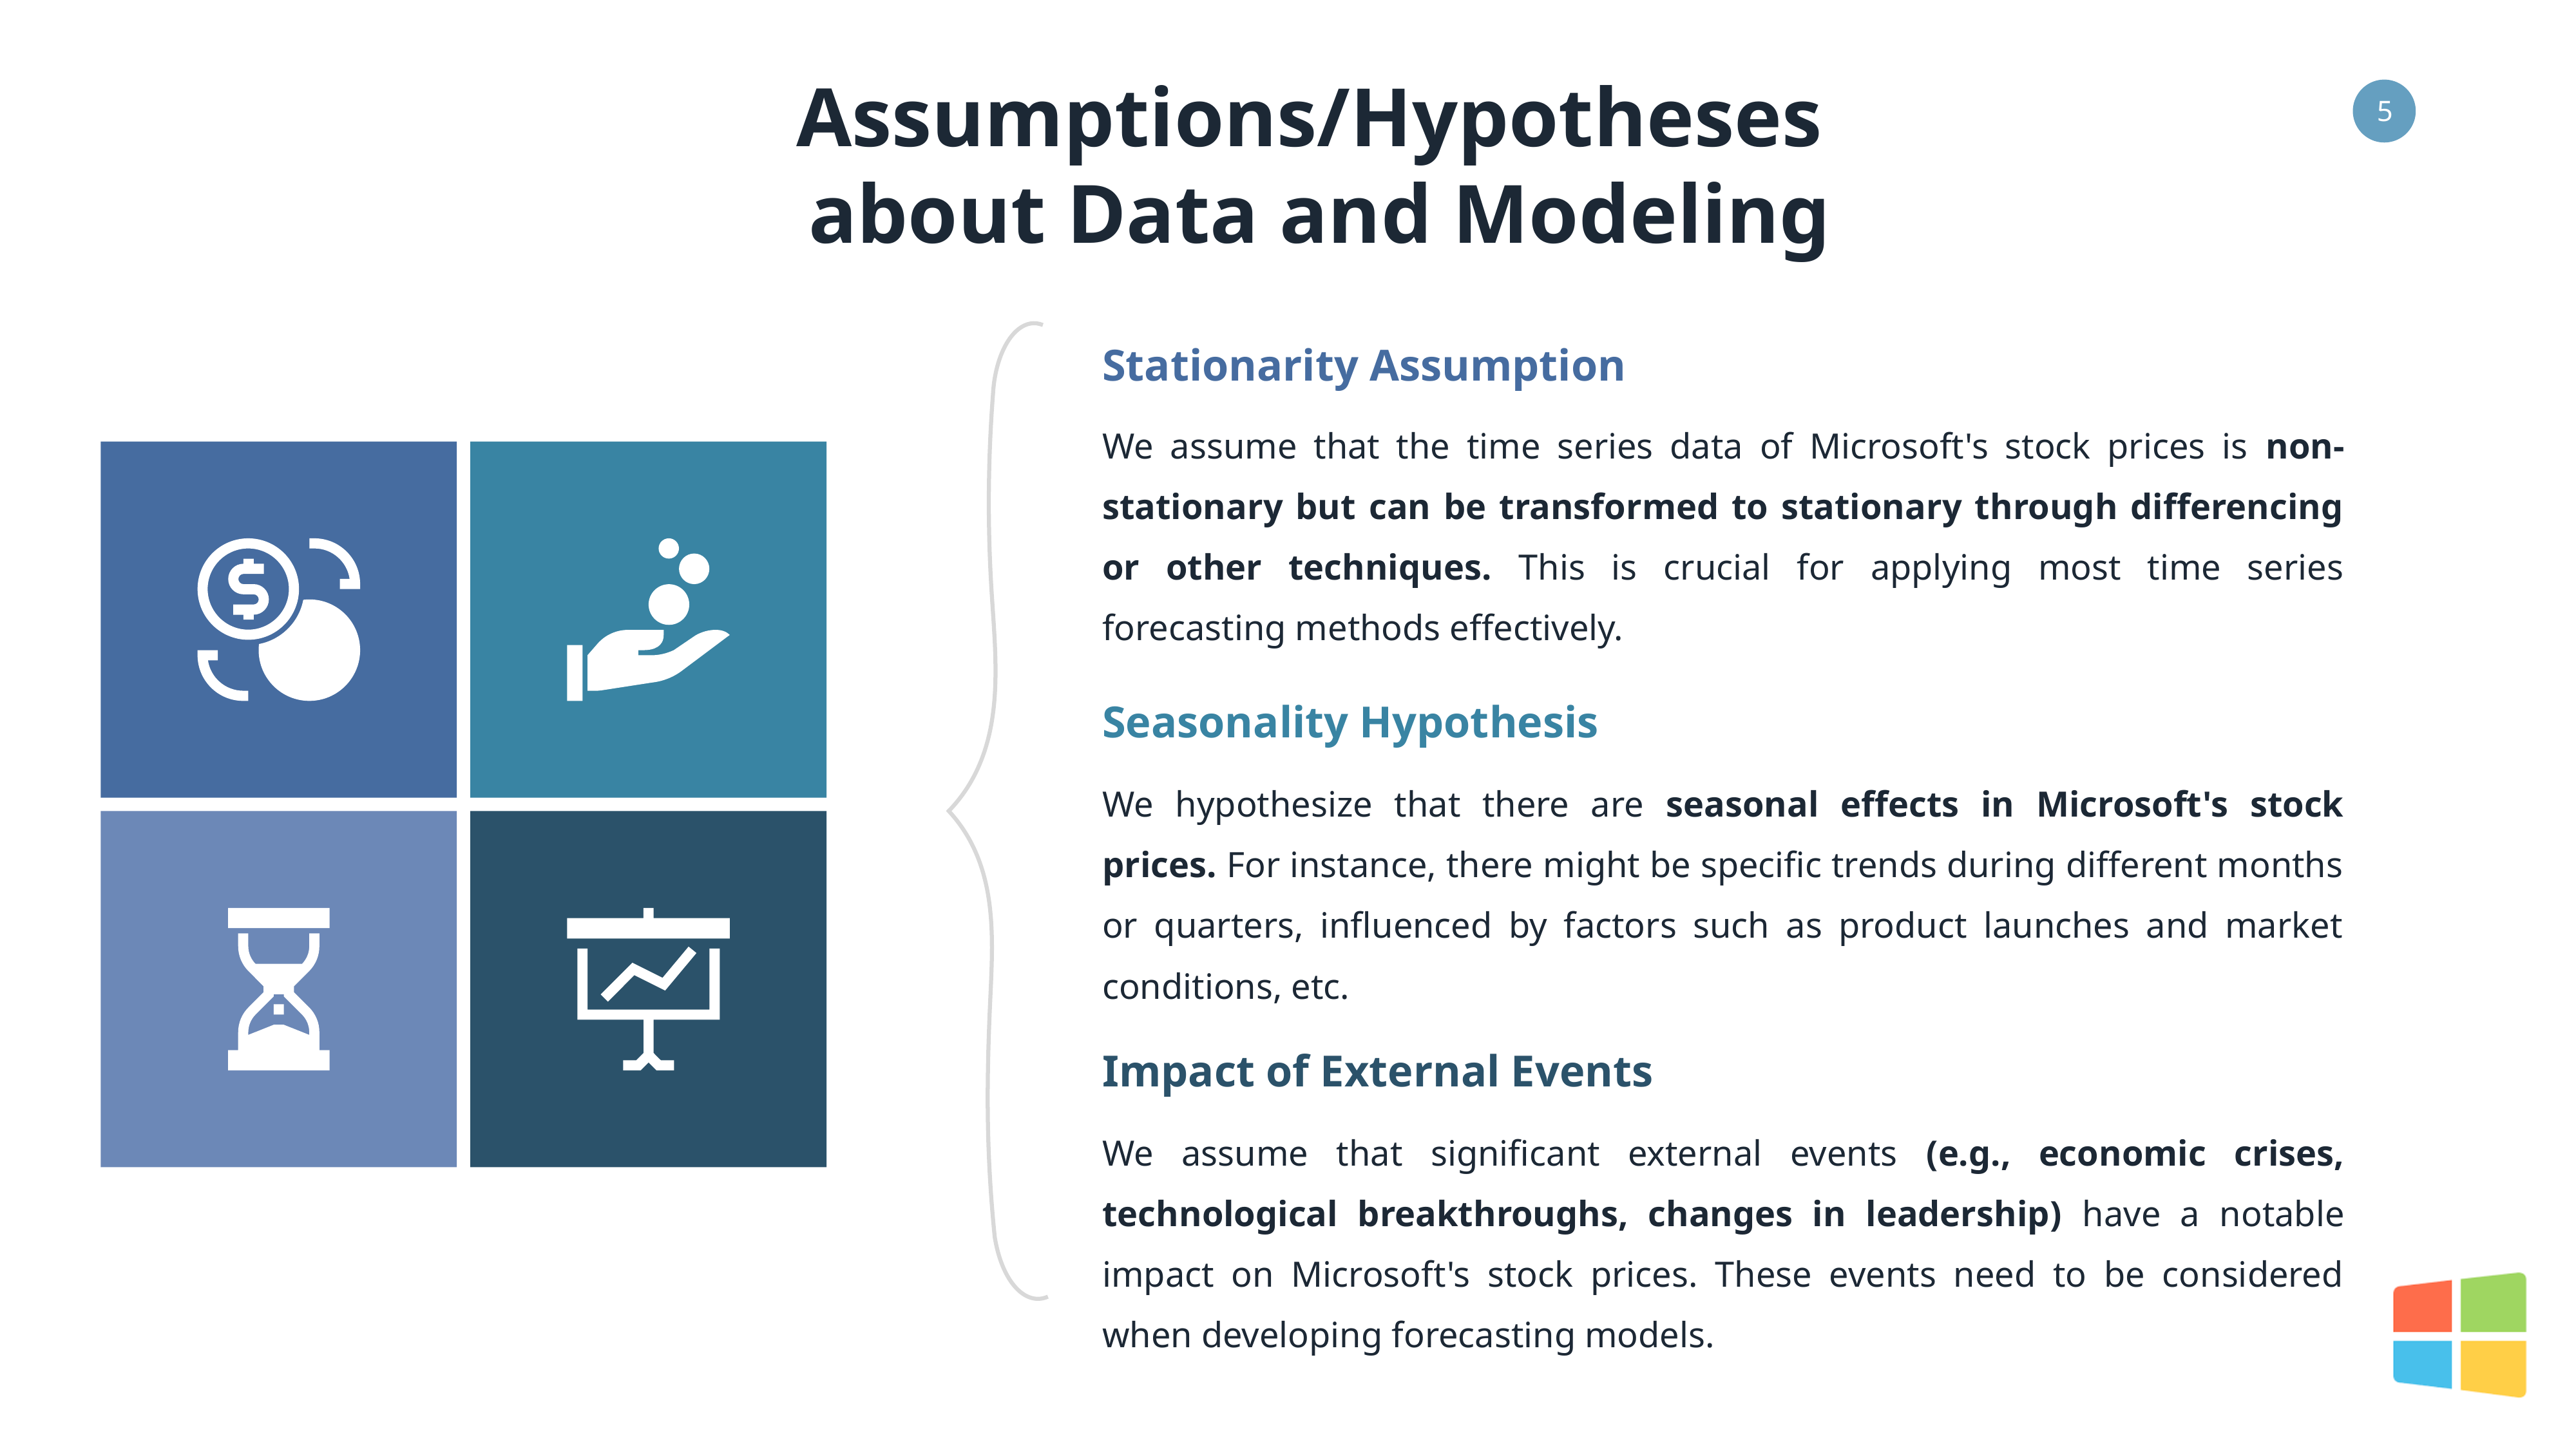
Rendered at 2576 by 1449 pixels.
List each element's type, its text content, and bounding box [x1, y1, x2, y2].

text_box We assume that significant external events (e.g., economic crises, technological breakthroughs, changes in leadership) have a notable impact on Microsoft's stock prices. These events need to be considered when developing forecasting models. [1092, 1107, 2354, 1360]
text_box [100, 441, 827, 1168]
text_box [948, 323, 1048, 1299]
text_box We assume that the time series data of Microsoft's stock prices is non-stationary but can be transformed to stationary through differencing or other techniques. This is crucial for applying most time series forecasting methods effectively. [1092, 400, 2354, 714]
picture [2349, 1222, 2576, 1449]
text_box We hypothesize that there are seasonal effects in Microsoft's stock prices. For instance, there might be specific trends during different months or quarters, influenced by factors such as product launches and market conditions, etc. [1092, 758, 2354, 1072]
text_box Seasonality Hypothesis [1092, 690, 1670, 752]
text_box Impact of External Events [1092, 1039, 1863, 1101]
text_box Assumptions/Hypotheses about Data and Modeling [497, 61, 2144, 265]
text_box Stationarity Assumption [1092, 333, 1670, 395]
